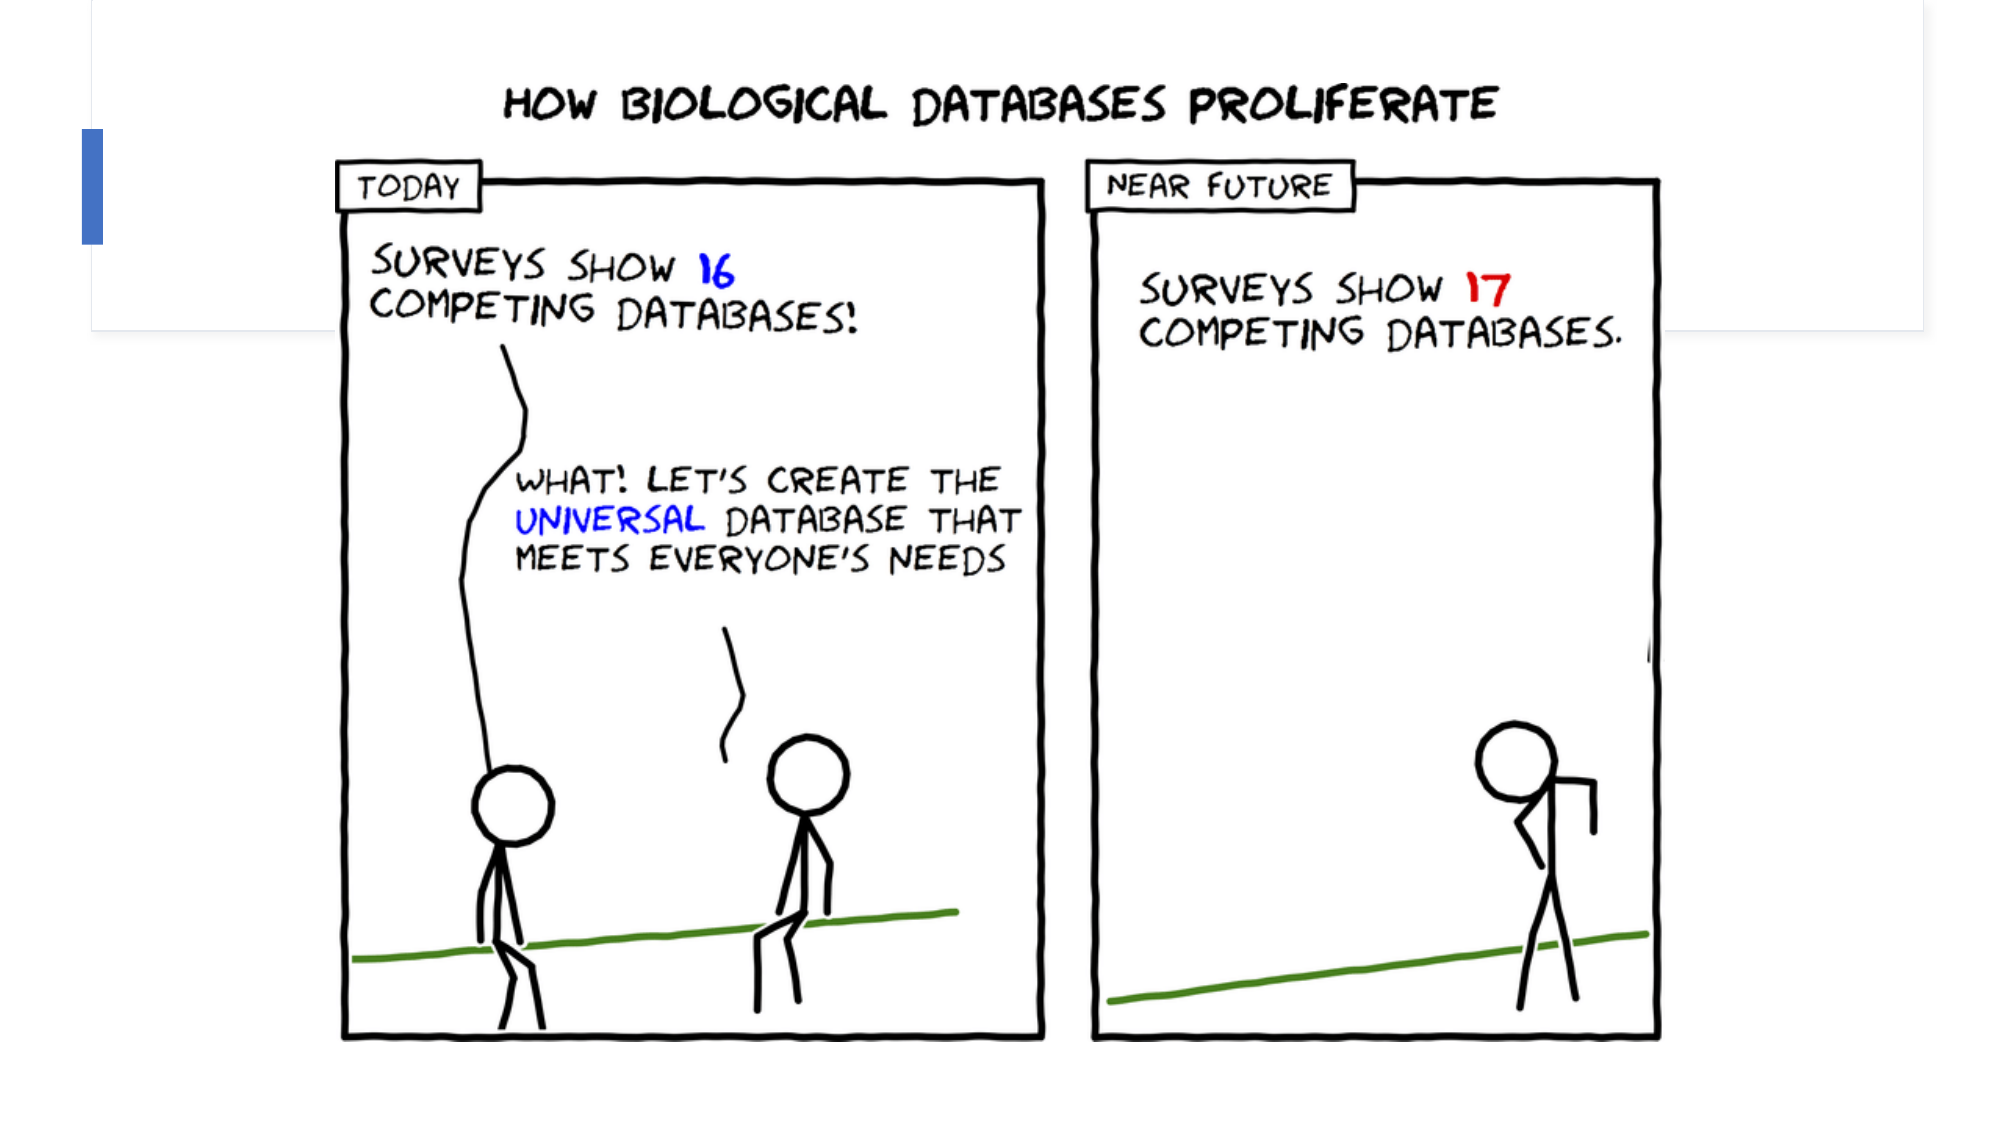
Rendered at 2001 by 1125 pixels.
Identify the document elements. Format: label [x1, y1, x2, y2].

picture [335, 83, 1665, 1042]
